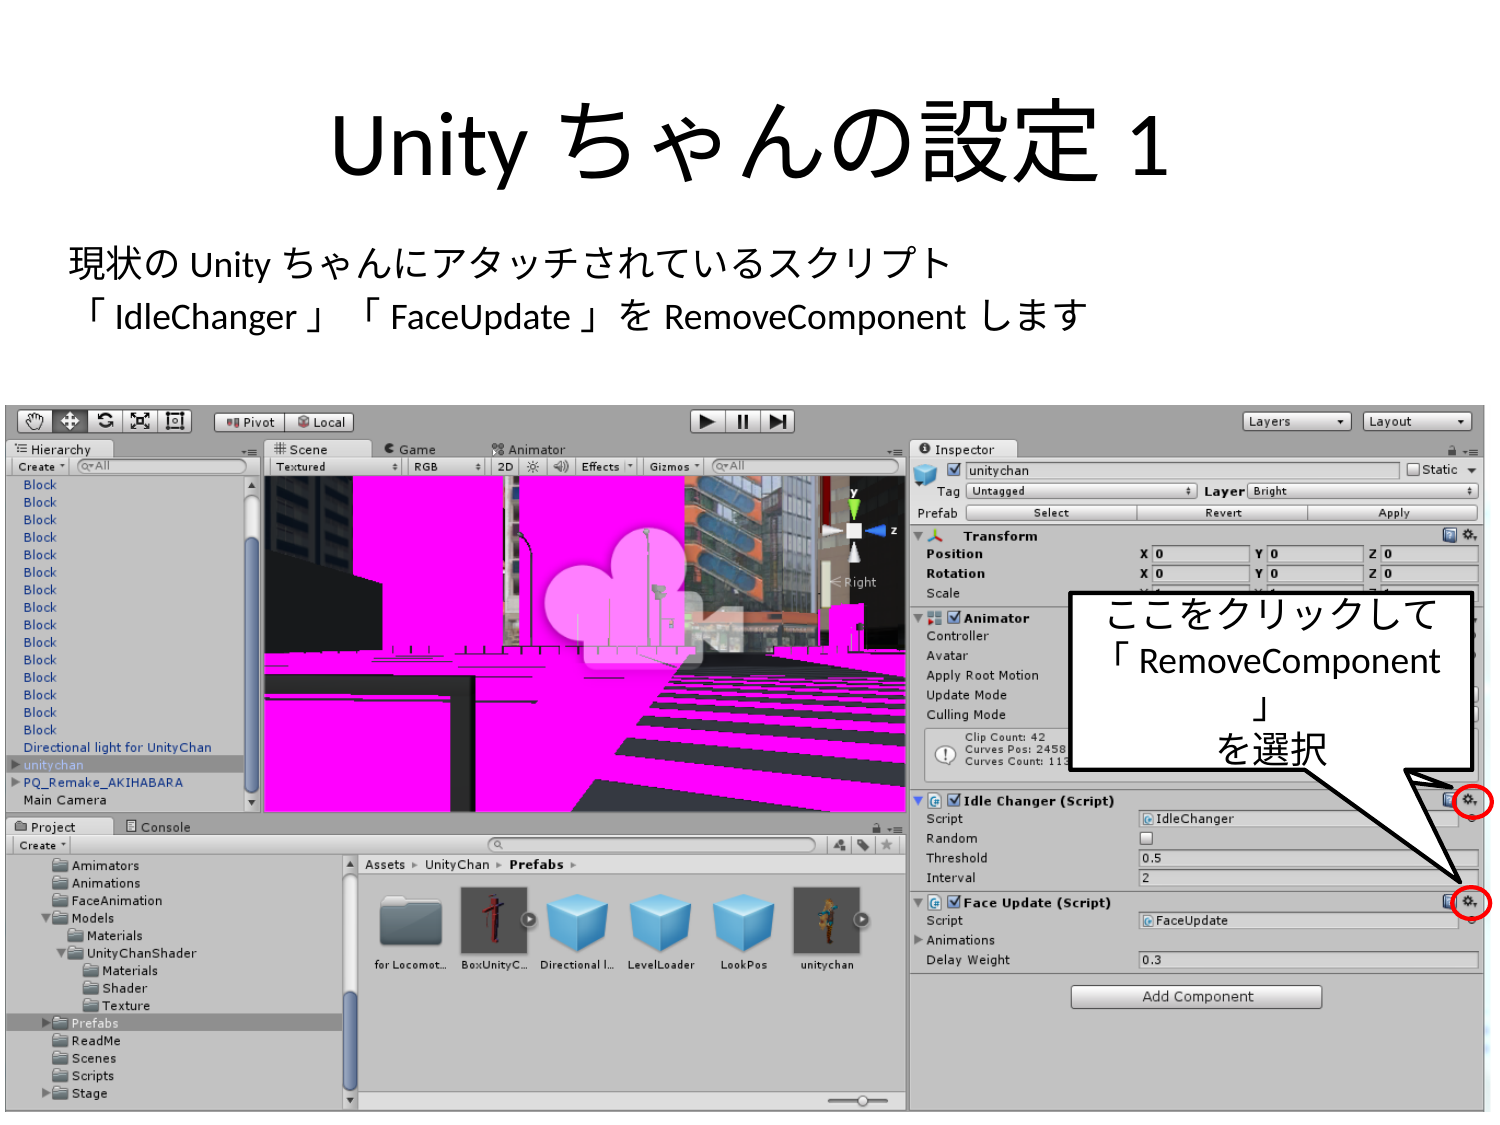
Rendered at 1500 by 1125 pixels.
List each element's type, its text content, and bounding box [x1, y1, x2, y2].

title Unityちゃんの設定1 [75, 45, 1425, 232]
list 現状のUnityちゃんにアタッチされているスクリプト 「IdleChanger」「FaceUpdate」をRemoveComponentします [53, 232, 1451, 386]
picture [4, 405, 1491, 1113]
